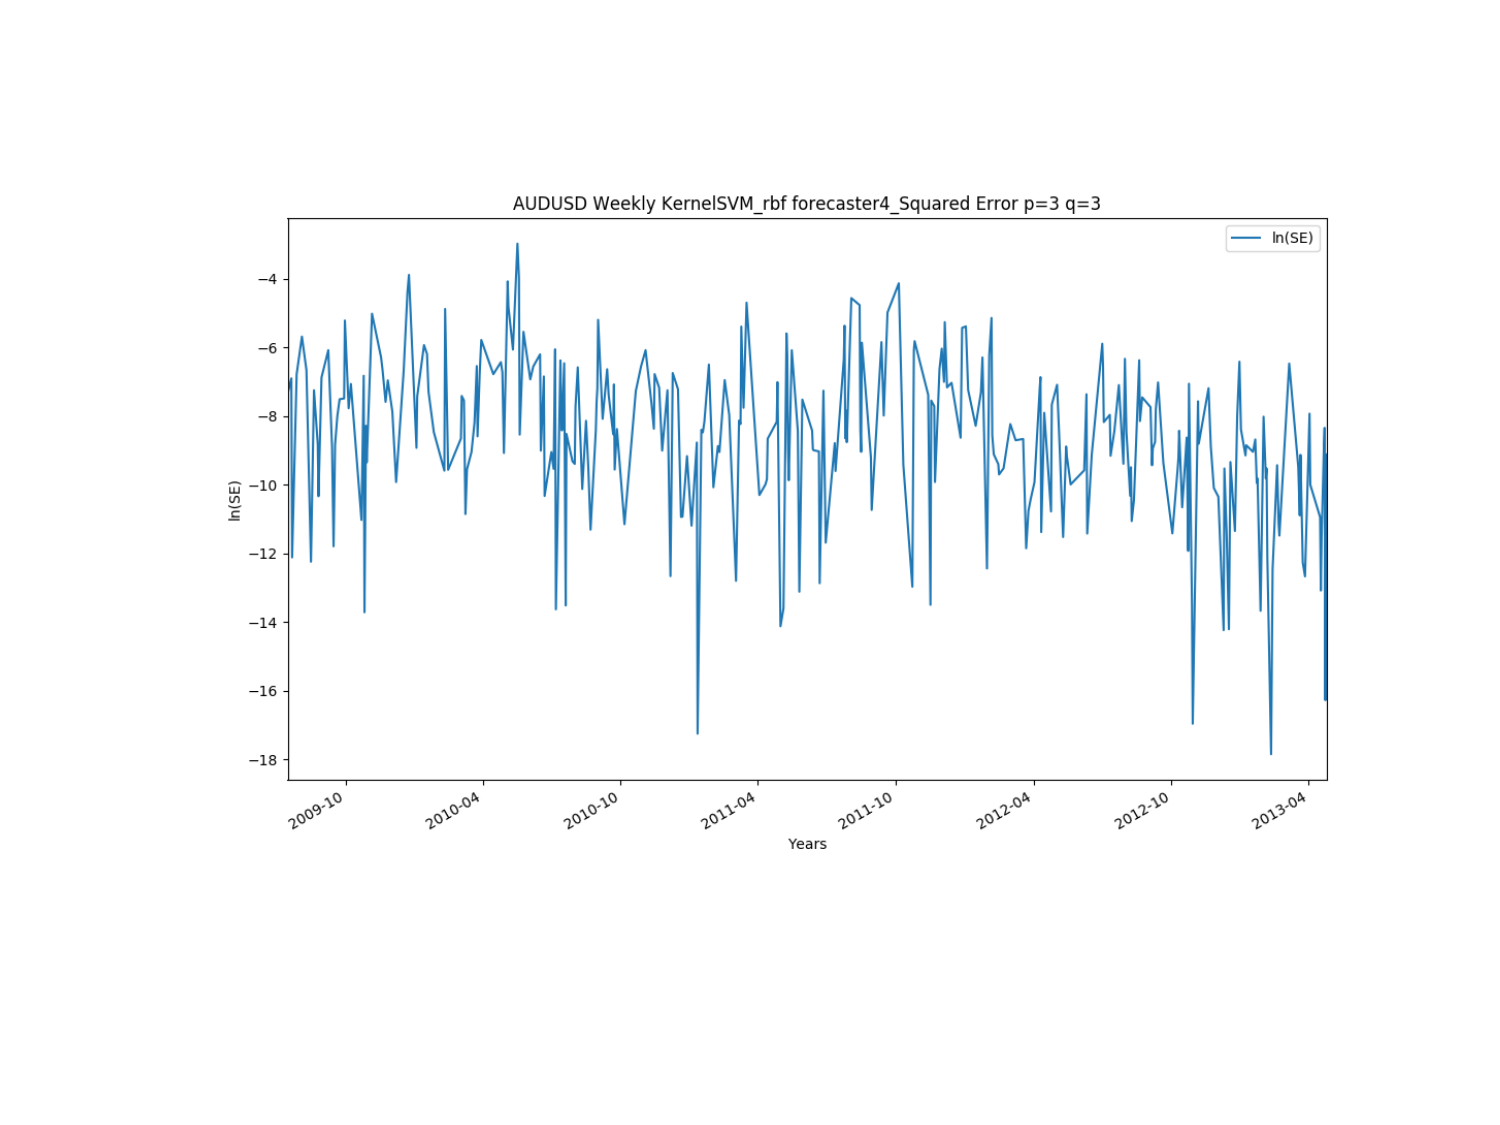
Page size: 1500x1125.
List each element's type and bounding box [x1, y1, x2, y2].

picture [119, 119, 1461, 946]
